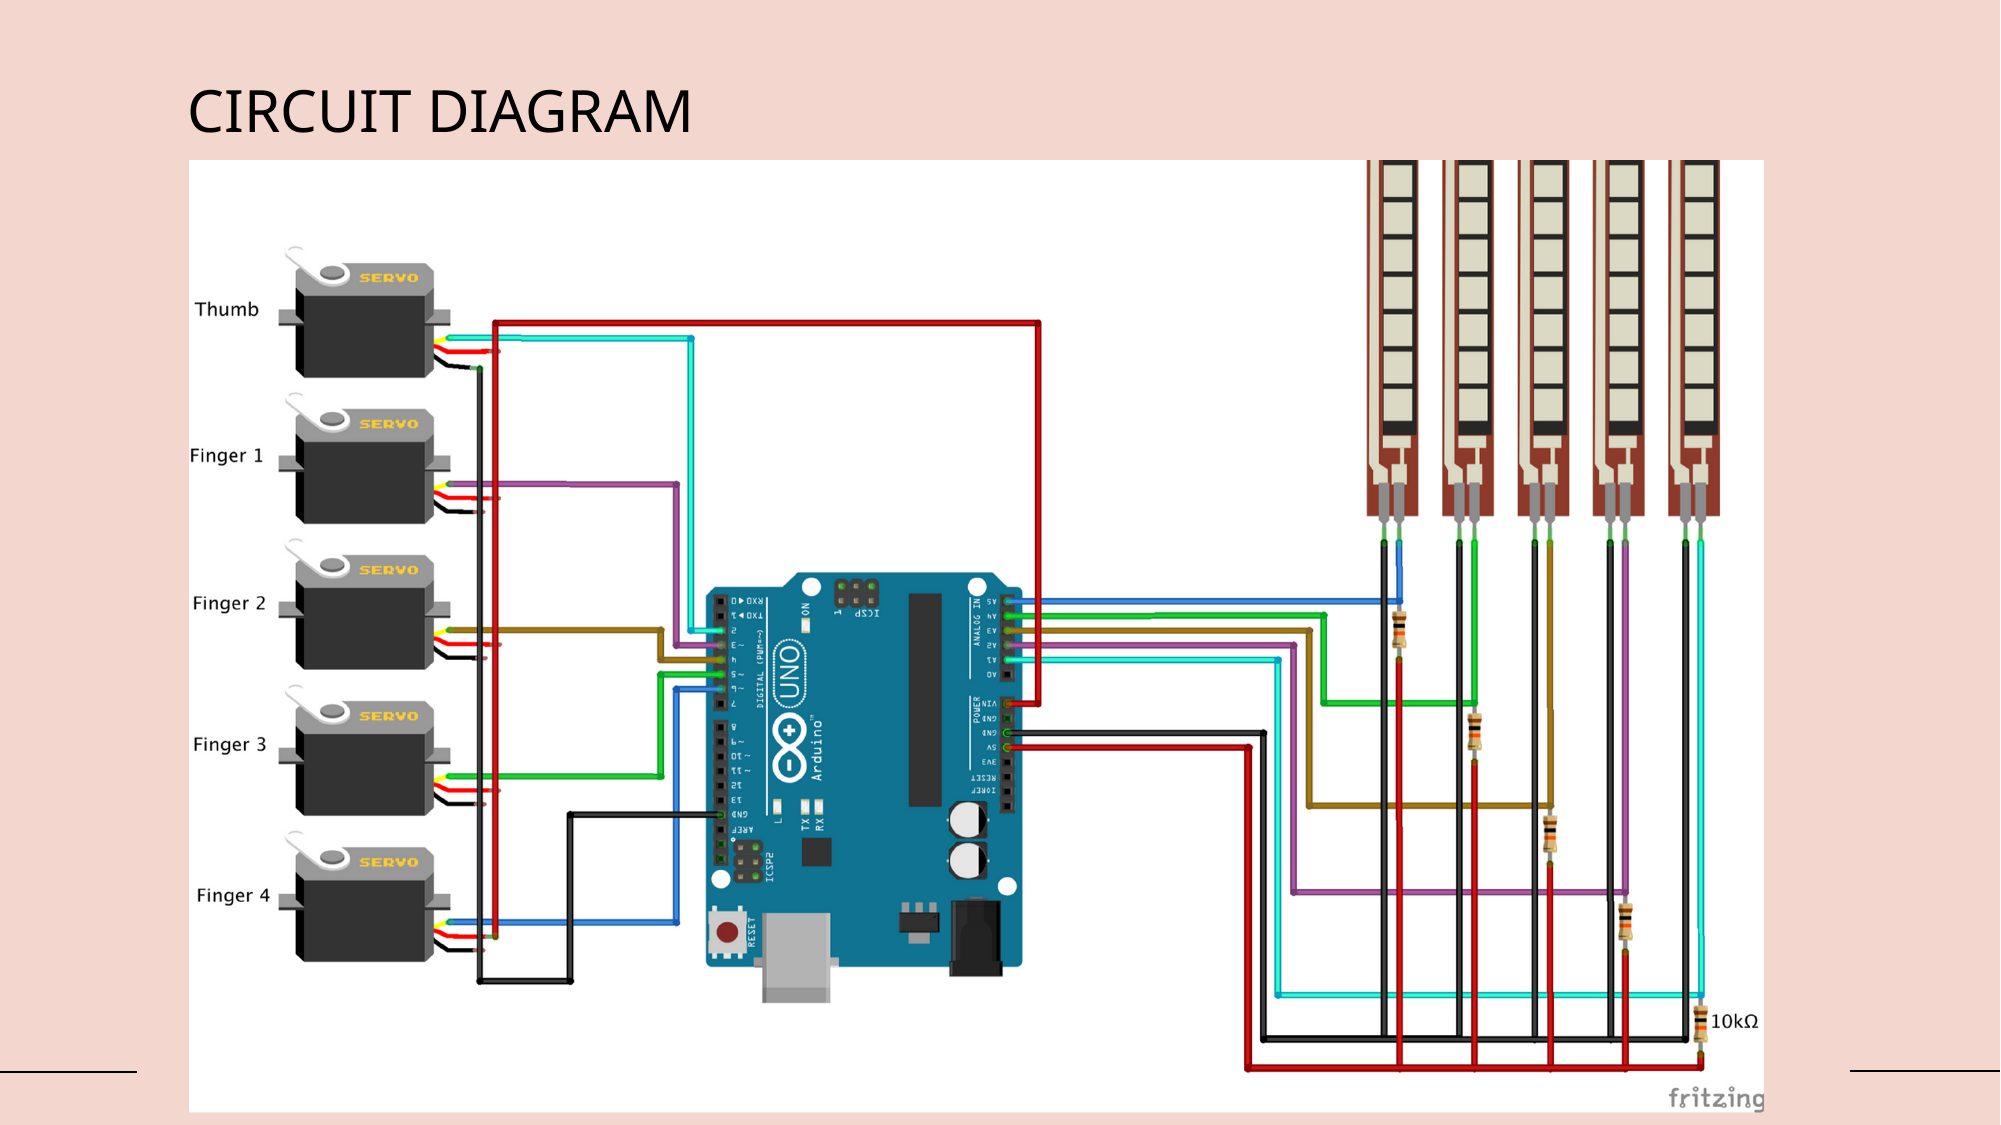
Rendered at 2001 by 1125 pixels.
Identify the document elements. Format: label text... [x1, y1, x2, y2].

text_box CIRCUIT DIAGRAM [172, 67, 747, 152]
picture [189, 160, 1764, 1113]
